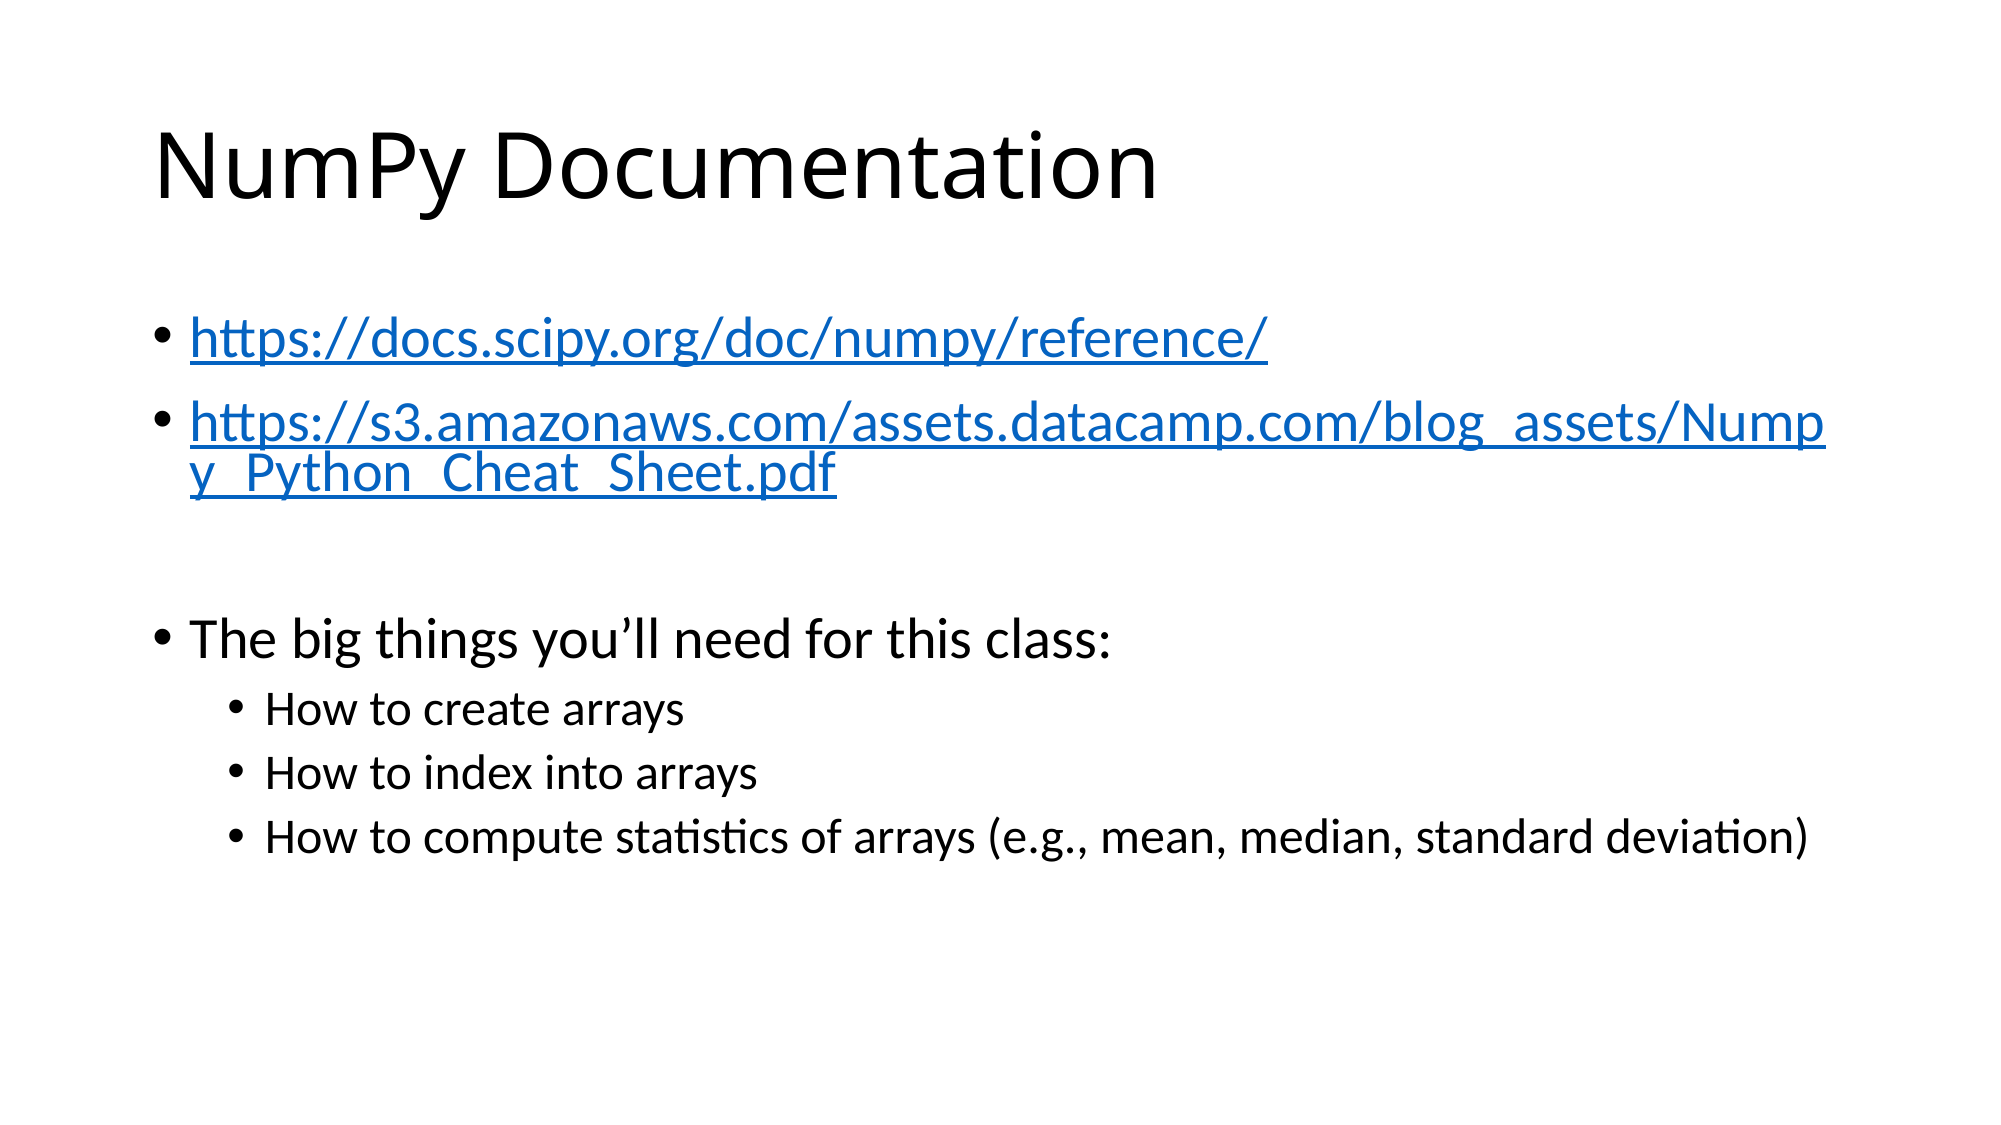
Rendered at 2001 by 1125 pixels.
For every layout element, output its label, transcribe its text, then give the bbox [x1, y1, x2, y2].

list https://docs.scipy.org/doc/numpy/reference/ https://s3.amazonaws.com/assets.datacamp.com/blog_assets/Numpy_Python_Cheat_Sheet.pdf The big things you’ll need for this class: How to create arrays How to index into arrays How to compute statistics of arrays (e.g., mean, median, standard deviation) [137, 299, 1863, 1014]
title NumPy Documentation [137, 59, 1863, 278]
